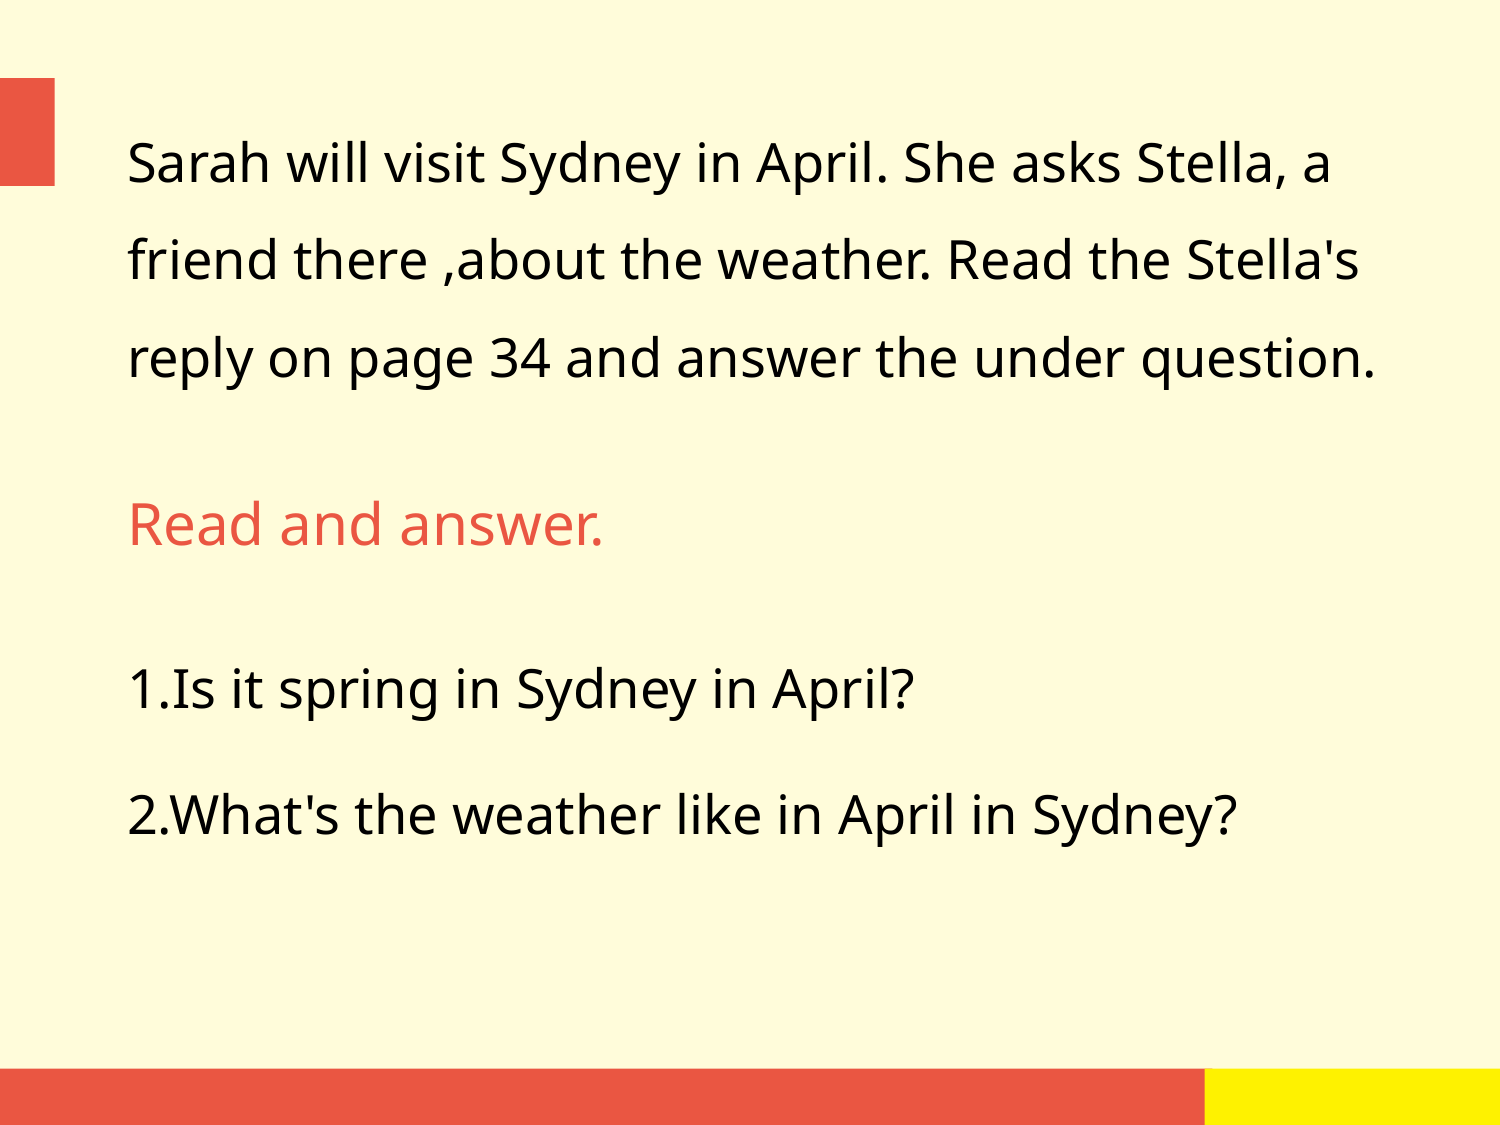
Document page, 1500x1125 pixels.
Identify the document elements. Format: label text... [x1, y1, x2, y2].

text_box 1.Is it spring in Sydney in April? [112, 614, 1500, 727]
text_box Sarah will visit Sydney in April. She asks Stella, a friend there ,about the weather. Read the Stella's reply on page 34 and answer the under question. [112, 88, 1432, 396]
text_box 2.What's the weather like in April in Sydney? [112, 740, 1500, 853]
text_box Read and answer. [112, 480, 700, 565]
